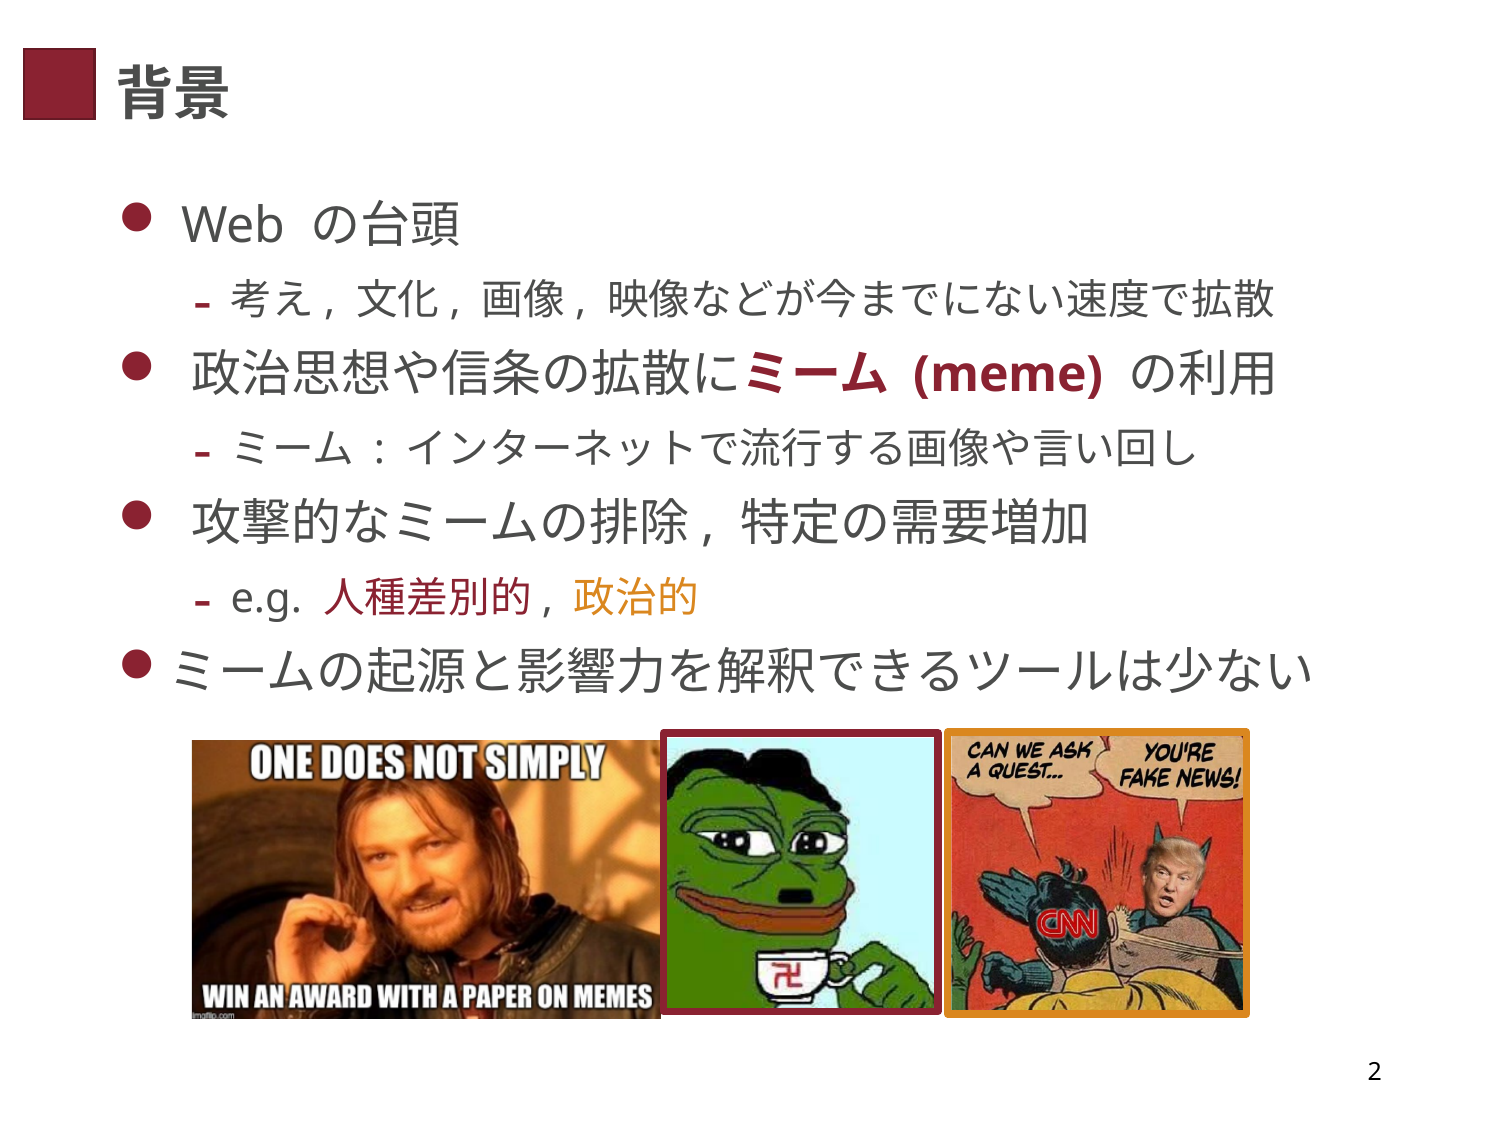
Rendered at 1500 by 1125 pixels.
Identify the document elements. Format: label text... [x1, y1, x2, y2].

slide_number 2 [1059, 1042, 1397, 1103]
list Web の台頭 考え, 文化, 画像, 映像などが今までにない速度で拡散 政治思想や信条の拡散にミーム (meme) の利用 ミーム : インターネットで流行する画像や言い回し 攻撃的なミームの排除, 特定の需要増加 e.g. 人種差別的, 政治的 ミームの起源と影響力を解釈できるツールは少ない [103, 192, 1453, 1066]
picture [951, 735, 1243, 1011]
picture [666, 736, 935, 1008]
picture [191, 740, 661, 1019]
title 背景 [100, 23, 1400, 169]
